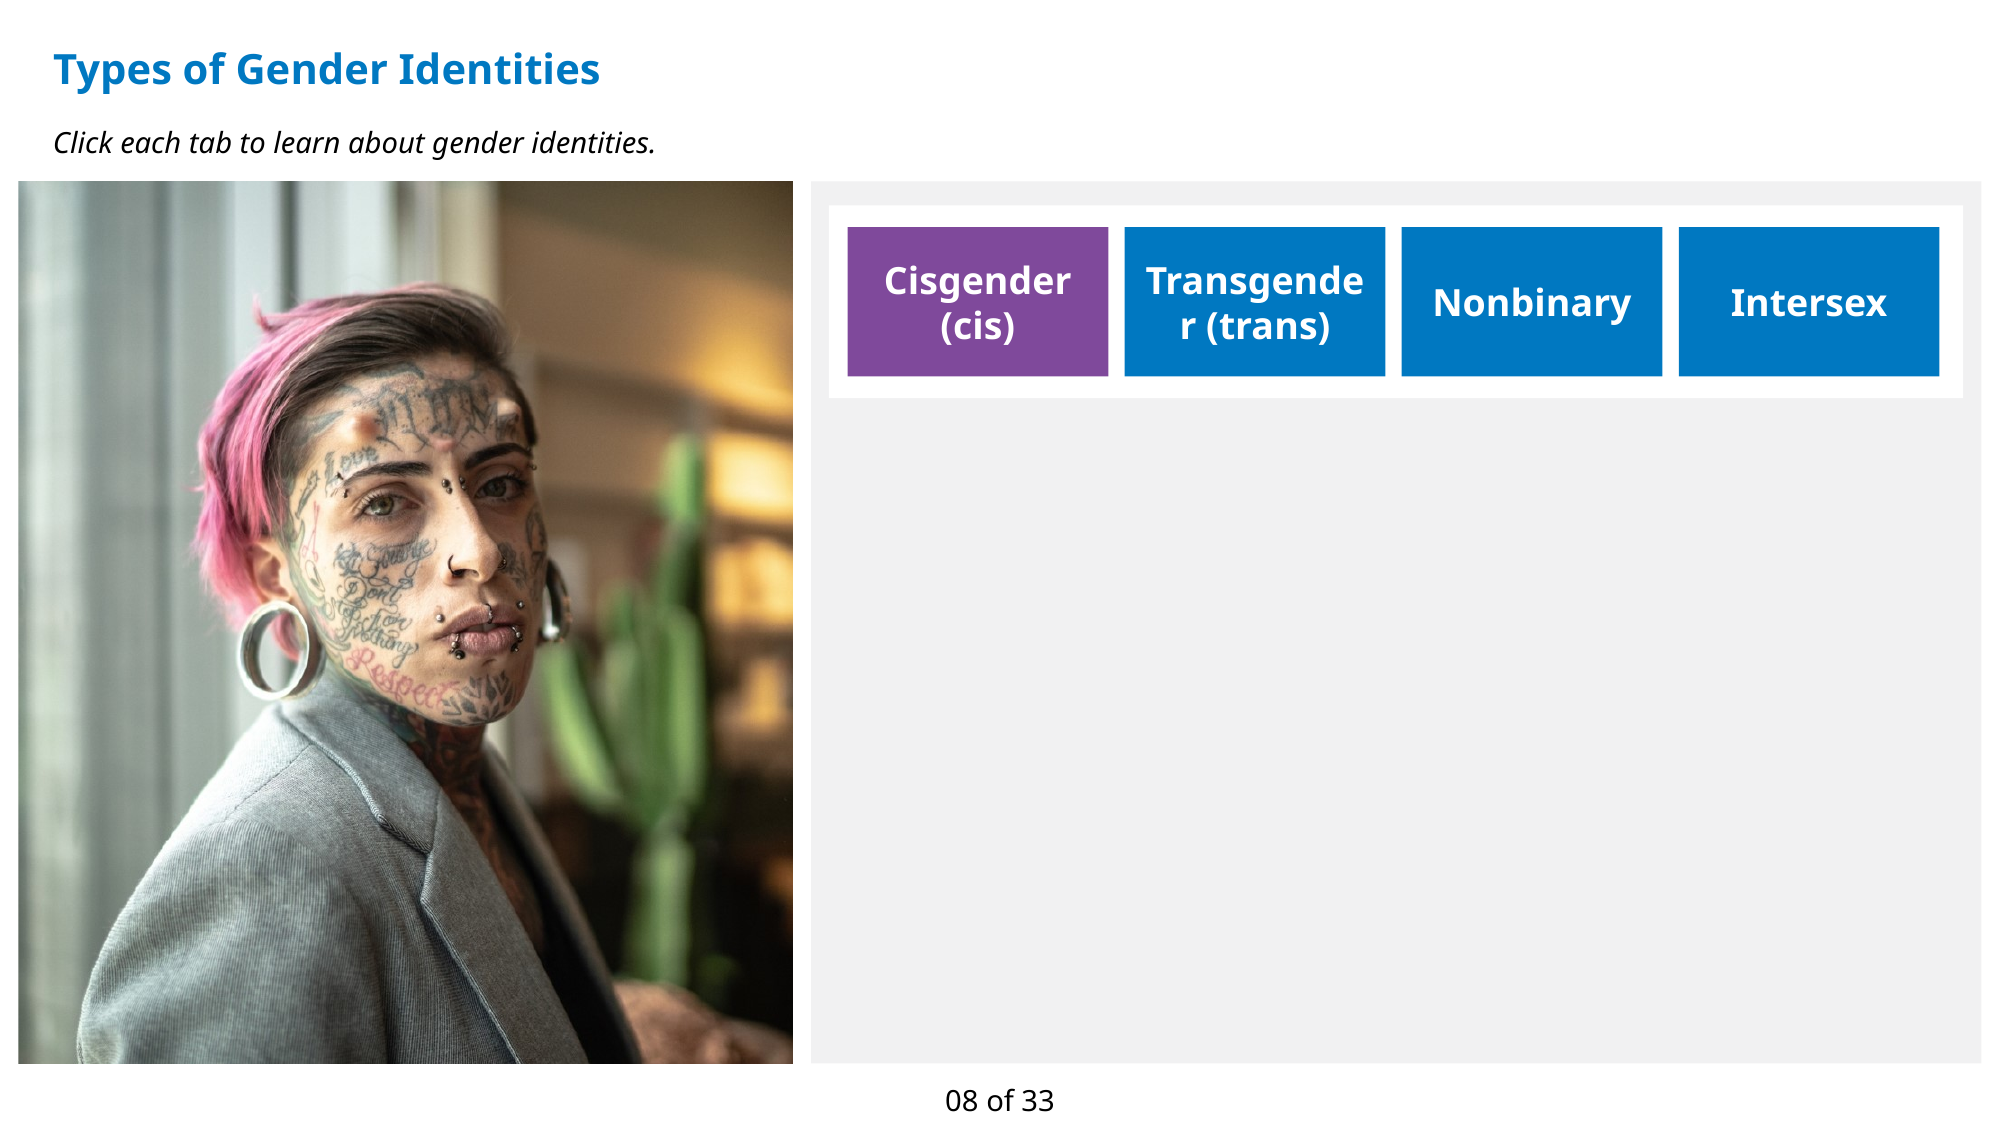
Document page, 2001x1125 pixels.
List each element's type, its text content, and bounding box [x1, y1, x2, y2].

text_box Click each tab to learn about gender identities. [38, 116, 801, 167]
text_box [810, 180, 1983, 1064]
text_box Intersex [1678, 226, 1940, 378]
text_box Transgender (trans) [1124, 226, 1386, 378]
picture [18, 181, 793, 1064]
text_box 08 of 33 [800, 1074, 1200, 1125]
text_box Nonbinary [1401, 226, 1663, 378]
title Types of Gender Identities [38, 29, 1764, 112]
text_box Cisgender (cis) [847, 226, 1109, 378]
text_box [828, 204, 1964, 399]
